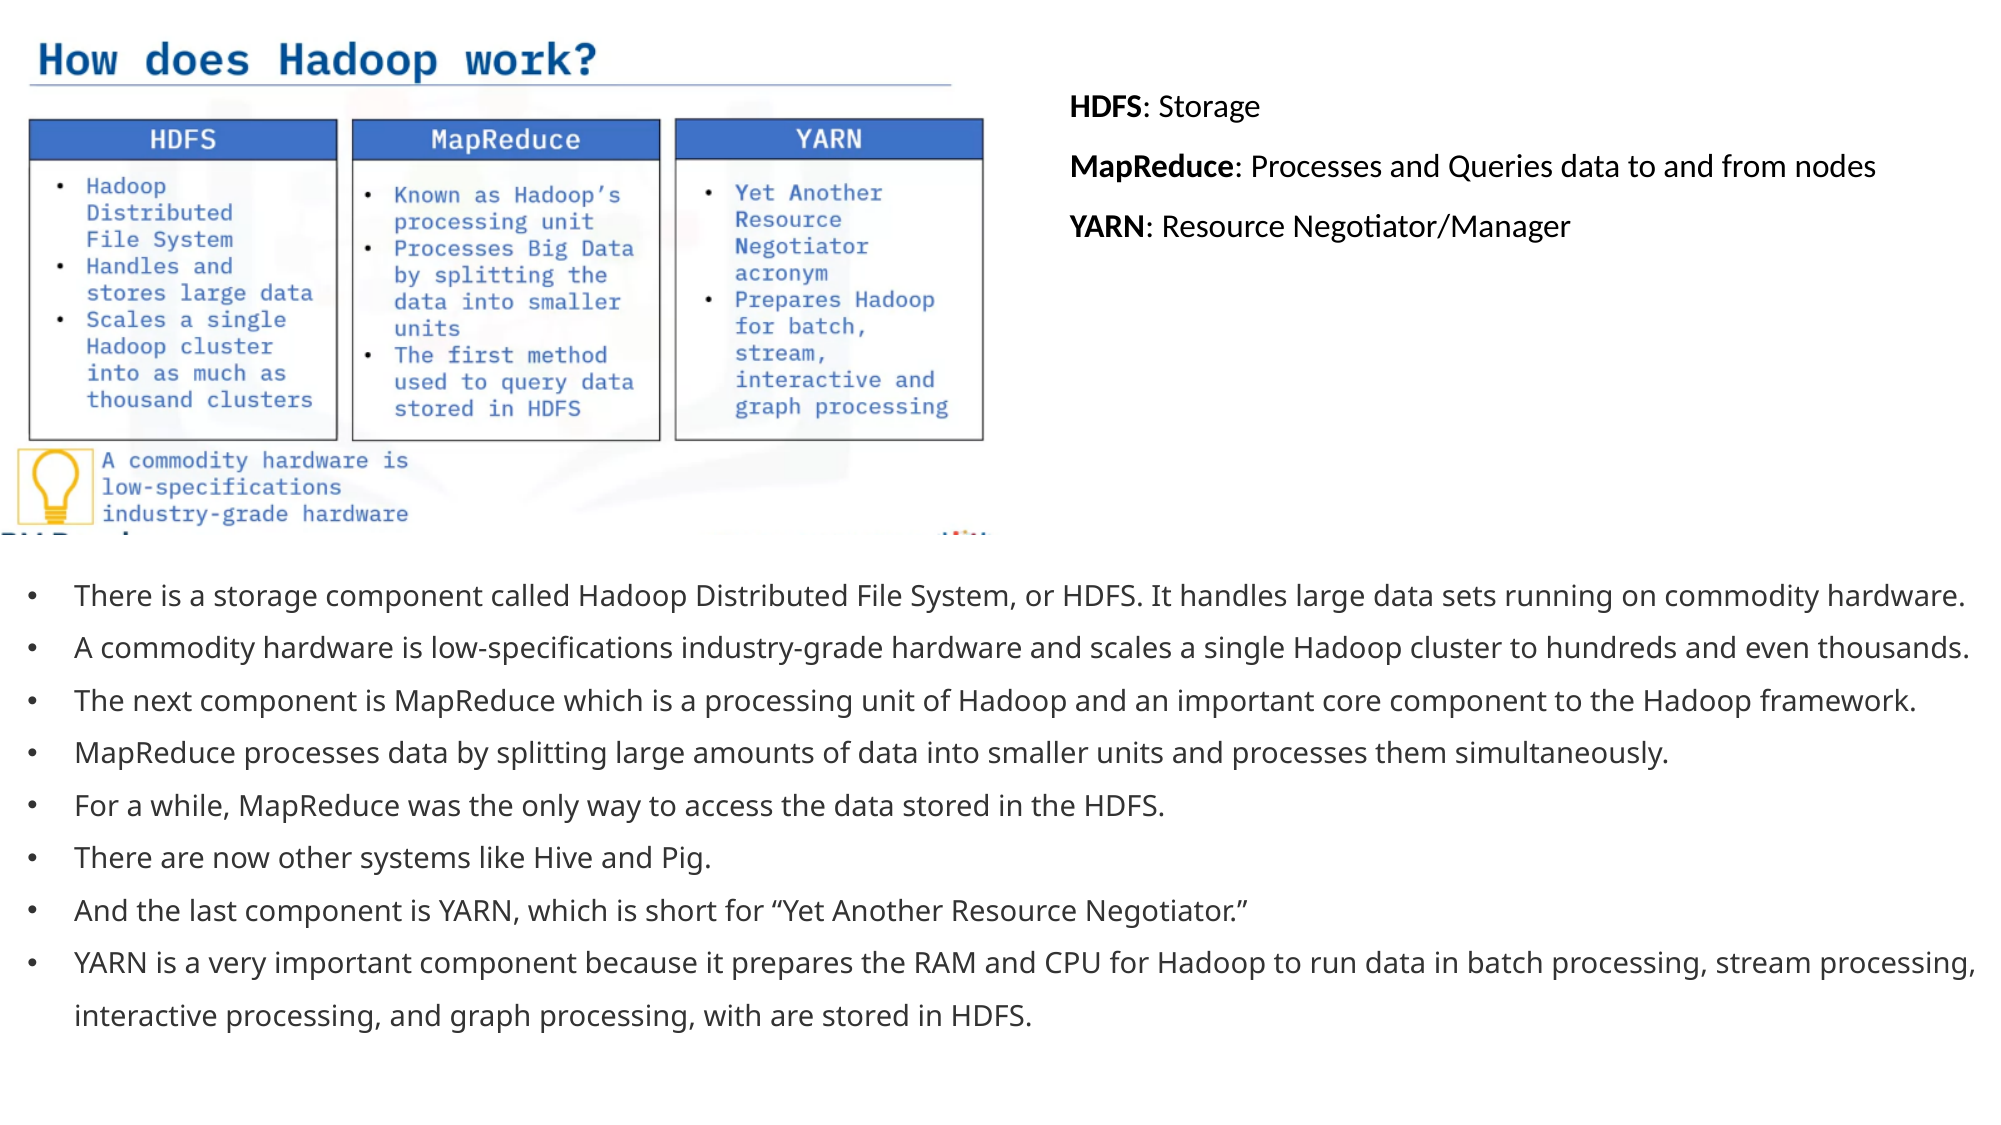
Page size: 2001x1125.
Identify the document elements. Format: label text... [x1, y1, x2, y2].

text_box There is a storage component called Hadoop Distributed File System, or HDFS. It handles large data sets running on commodity hardware. A commodity hardware is low-specifications industry-grade hardware and scales a single Hadoop cluster to hundreds and even thousands. The next component is MapReduce which is a processing unit of Hadoop and an important core component to the Hadoop framework. MapReduce processes data by splitting large amounts of data into smaller units and processes them simultaneously. For a while, MapReduce was the only way to access the data stored in the HDFS. There are now other systems like Hive and Pig. And the last component is YARN, which is short for “Yet Another Resource Negotiator.” YARN is a very important component because it prepares the RAM and CPU for Hadoop to run data in batch processing, stream processing, interactive processing, and graph processing, with are stored in HDFS. [12, 552, 2000, 1040]
picture [0, 13, 1000, 535]
text_box HDFS: Storage MapReduce: Processes and Queries data to and from nodes YARN: Resource Negotiator/Manager [1055, 57, 1893, 252]
